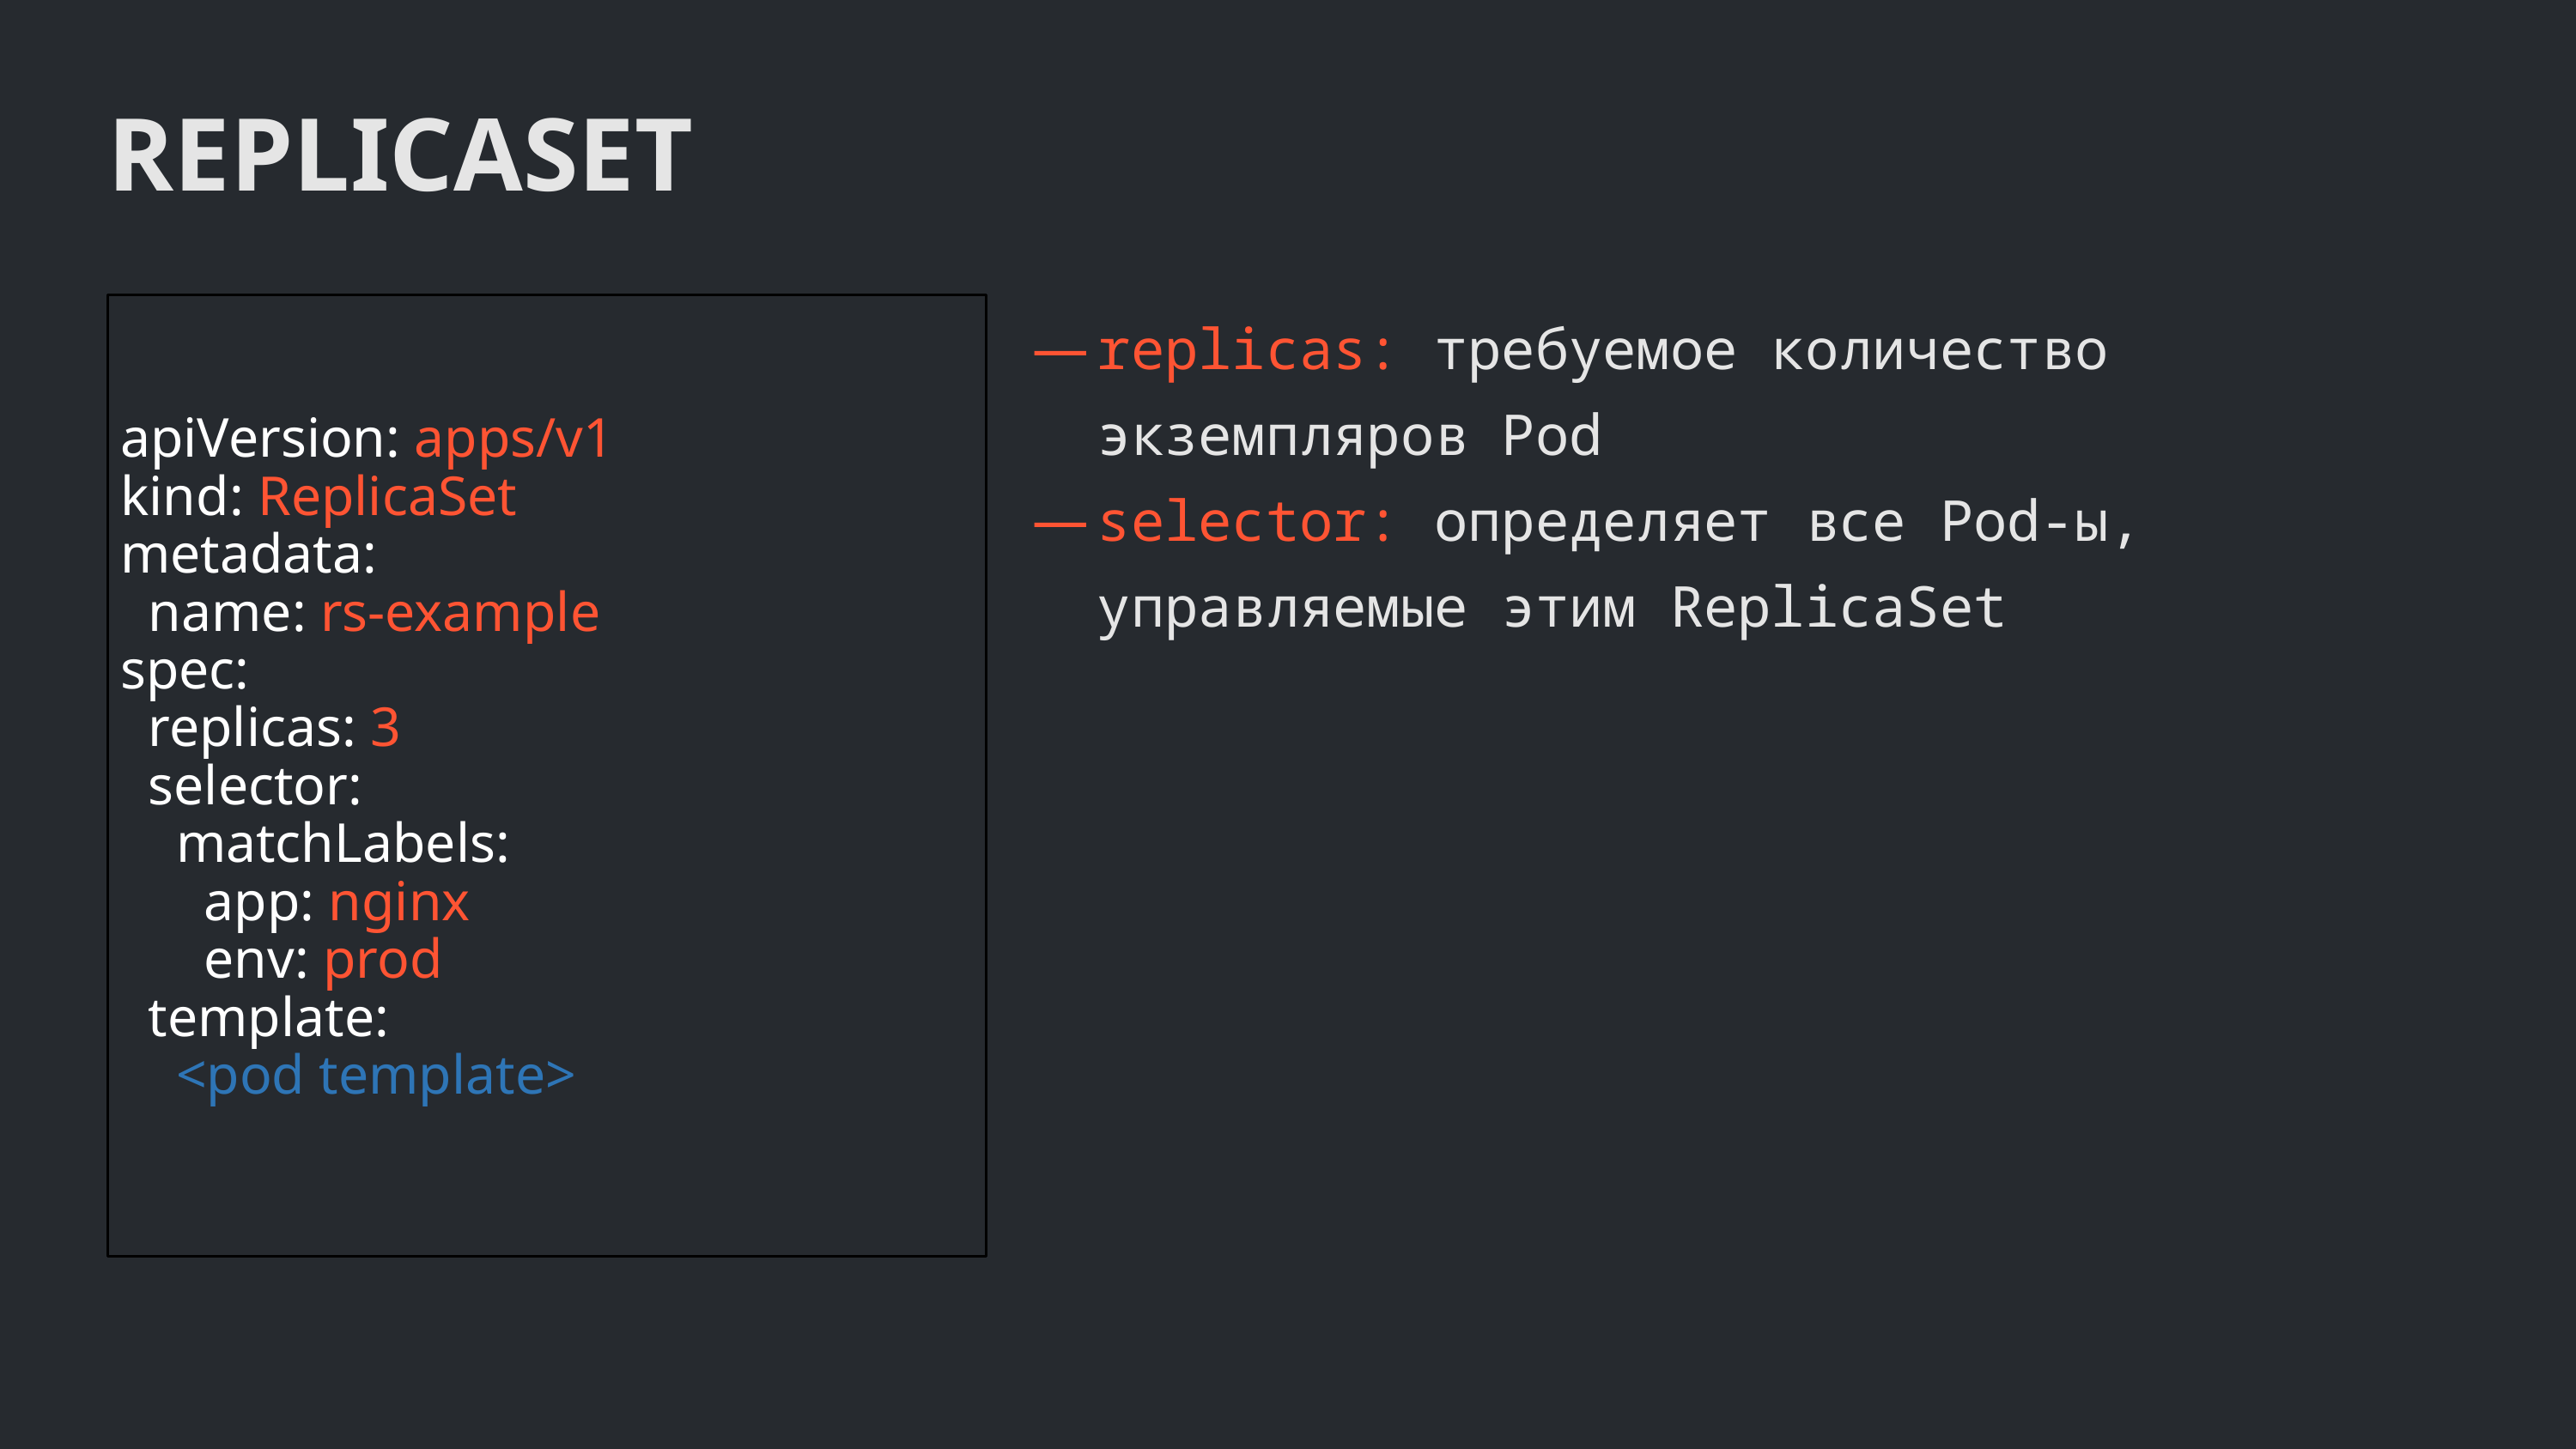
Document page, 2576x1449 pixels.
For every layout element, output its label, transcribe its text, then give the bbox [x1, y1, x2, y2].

text_box apiVersion: apps/v1 kind: ReplicaSet metadata: name: rs-example spec: replicas: 3 selector: matchLabels: app: nginx env: prod template: <pod template> [107, 294, 987, 1257]
list replicas: требуемое количество экземпляров Pod selector: определяет все Pod-ы, управляемые этим ReplicaSet [1032, 294, 2415, 1315]
list REPLICASET [107, 110, 2415, 364]
